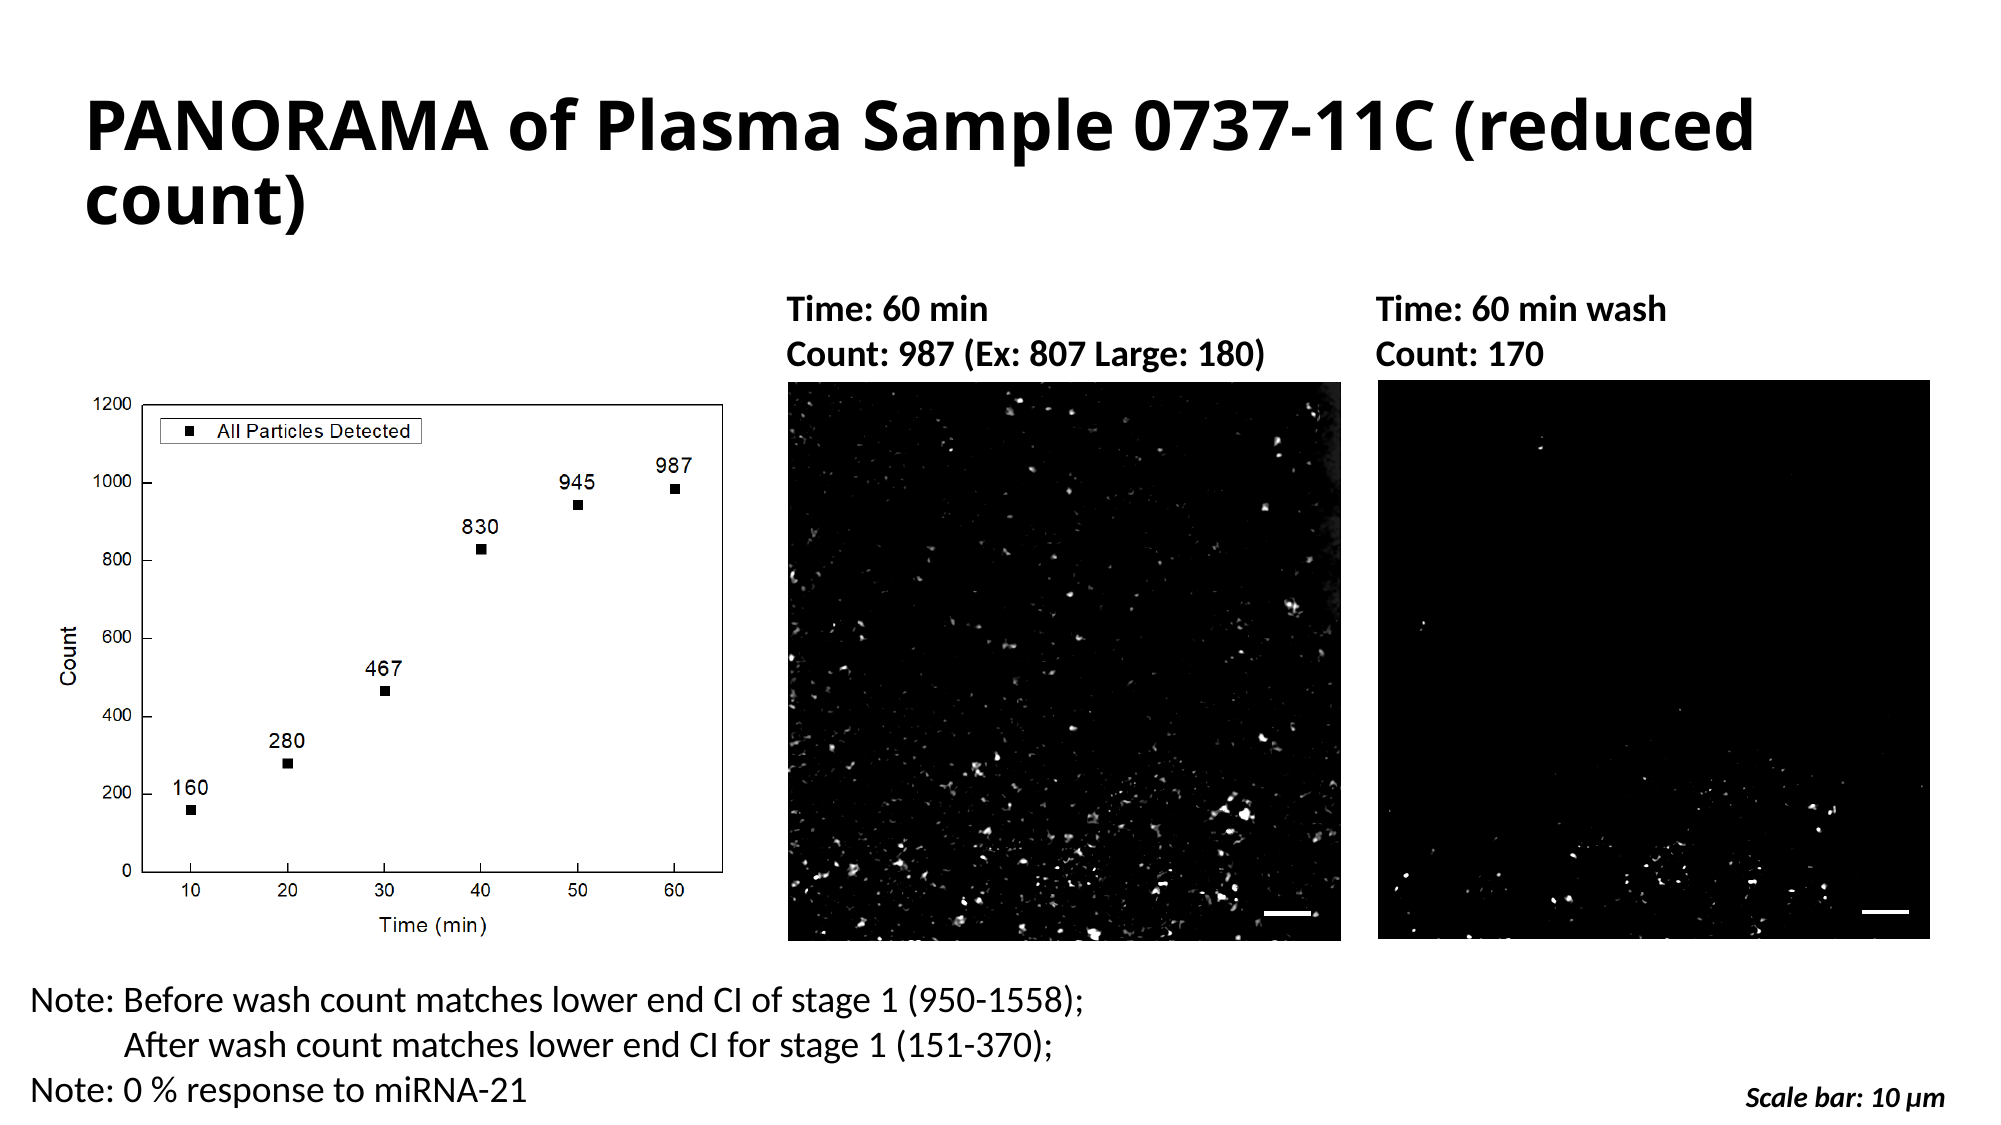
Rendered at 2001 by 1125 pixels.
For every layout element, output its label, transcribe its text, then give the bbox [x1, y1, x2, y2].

text_box Time: 60 min Count: 987 (Ex: 807 Large: 180) [771, 276, 1361, 382]
text_box Time: 60 min wash Count: 170 [1361, 276, 1710, 517]
picture [1378, 380, 1930, 939]
text_box Note: Before wash count matches lower end CI of stage 1 (950-1558); After wash count matches lower end CI for stage 1 (151-370); Note: 0 % response to miRNA-21 [15, 967, 1833, 1125]
picture [788, 382, 1341, 941]
picture [49, 380, 744, 939]
text_box PANORAMA of Plasma Sample 0737-11C (reduced count) [70, 82, 1930, 249]
text_box Scale bar: 10 µm [1833, 1070, 2000, 1121]
